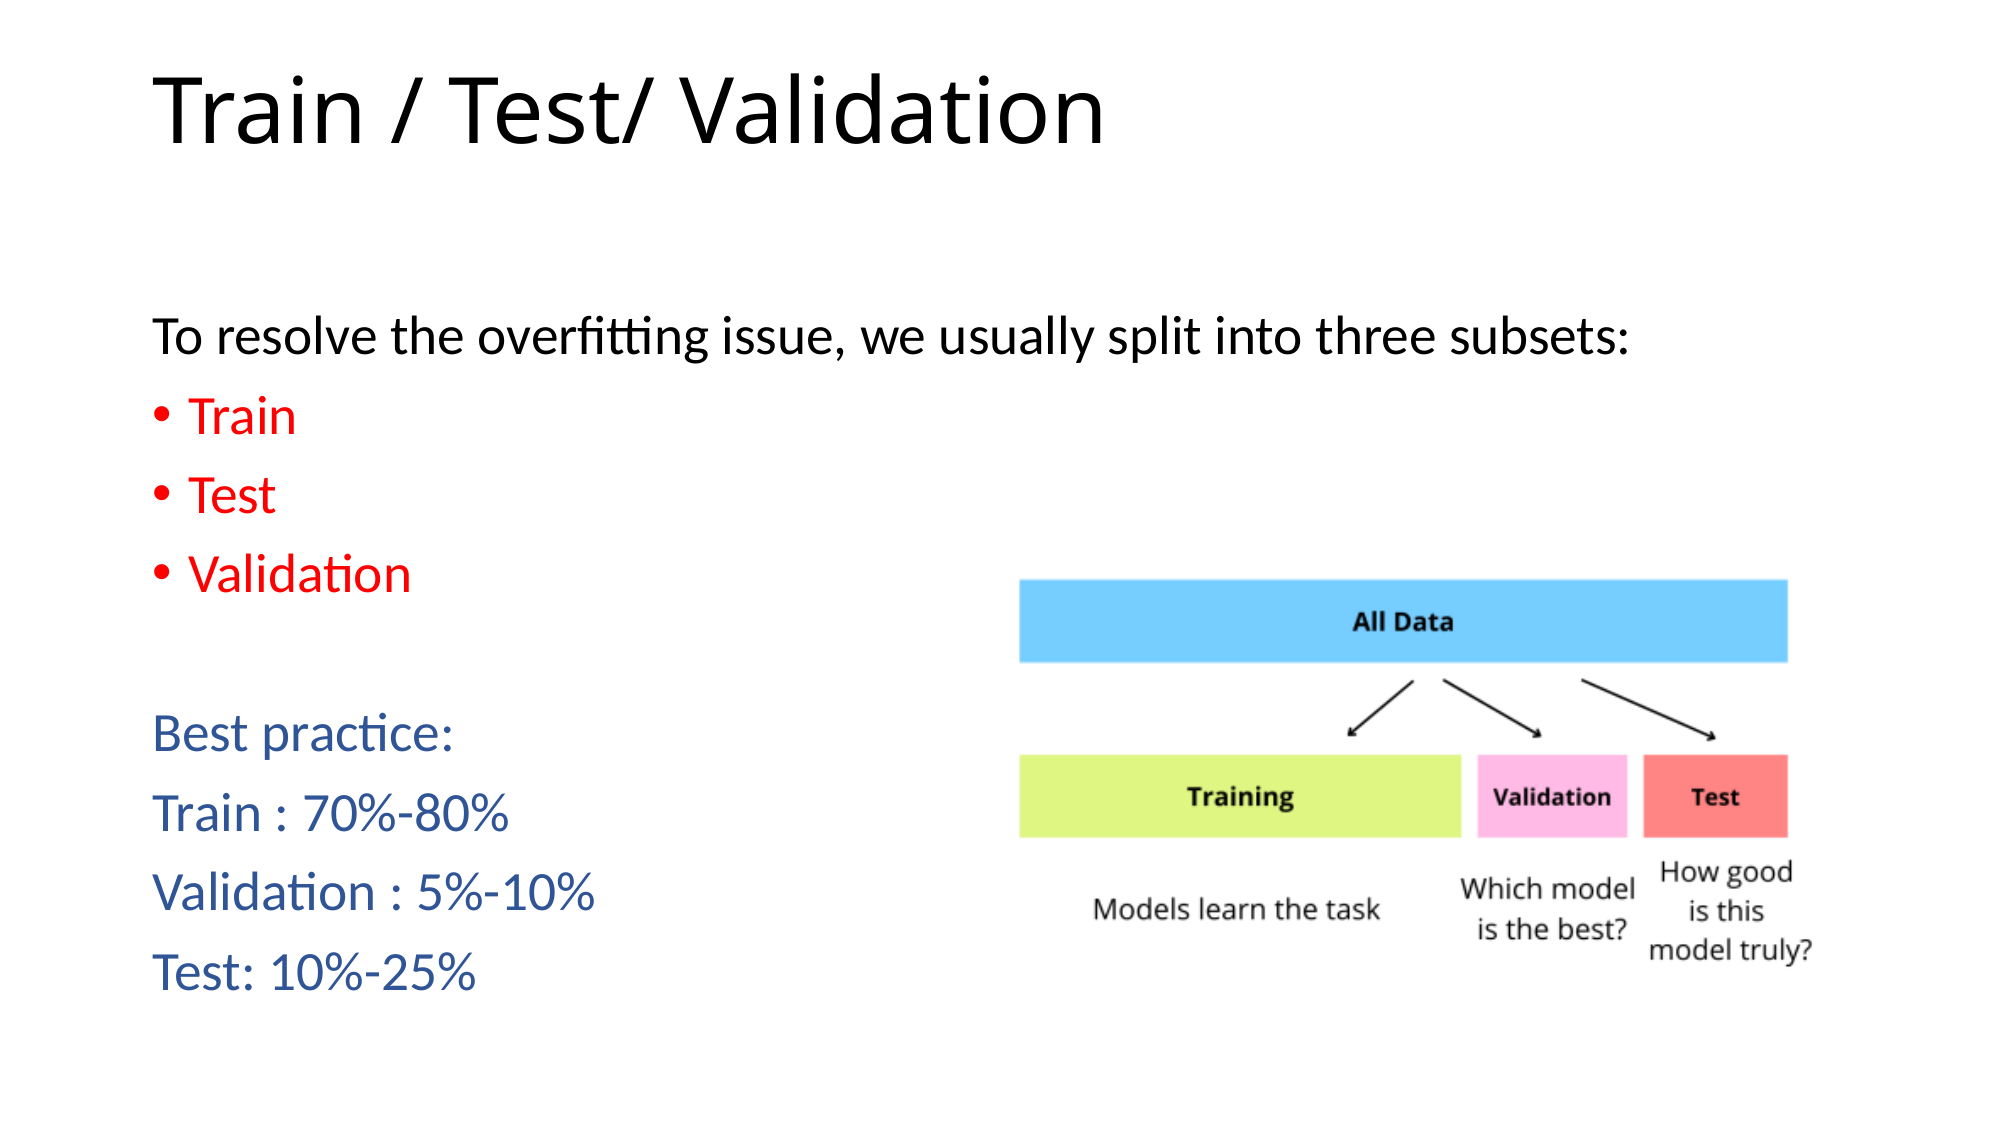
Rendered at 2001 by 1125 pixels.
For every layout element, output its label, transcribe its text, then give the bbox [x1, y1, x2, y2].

title Train / Test/ Validation [137, 59, 1863, 278]
list To resolve the overfitting issue, we usually split into three subsets: Train Test Validation Best practice: Train : 70%-80% Validation : 5%-10% Test: 10%-25% [137, 299, 1863, 1014]
picture [913, 513, 1895, 1066]
